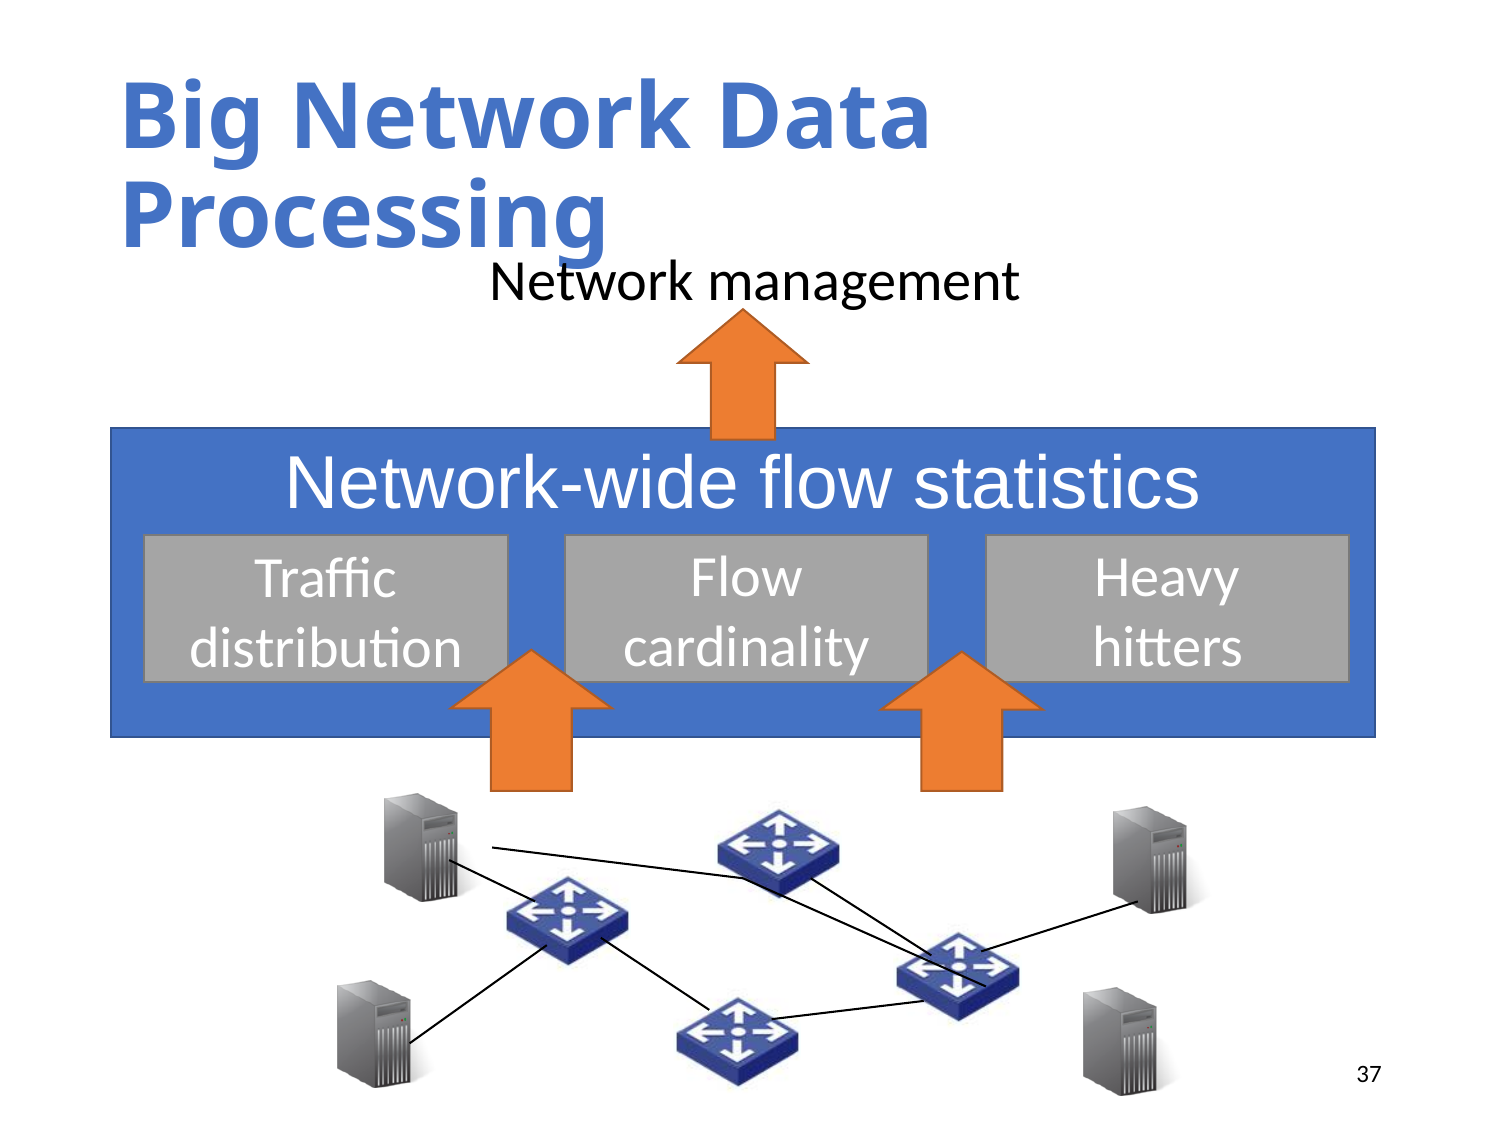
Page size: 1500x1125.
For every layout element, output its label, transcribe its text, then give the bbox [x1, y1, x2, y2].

text_box [920, 738, 1004, 792]
title Big Network Data Processing [103, 59, 1397, 278]
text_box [337, 793, 1222, 1096]
text_box [489, 738, 573, 792]
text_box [110, 427, 1376, 738]
text_box Network management [315, 234, 1197, 320]
slide_number 37 [1059, 1042, 1397, 1103]
text_box [675, 307, 811, 427]
